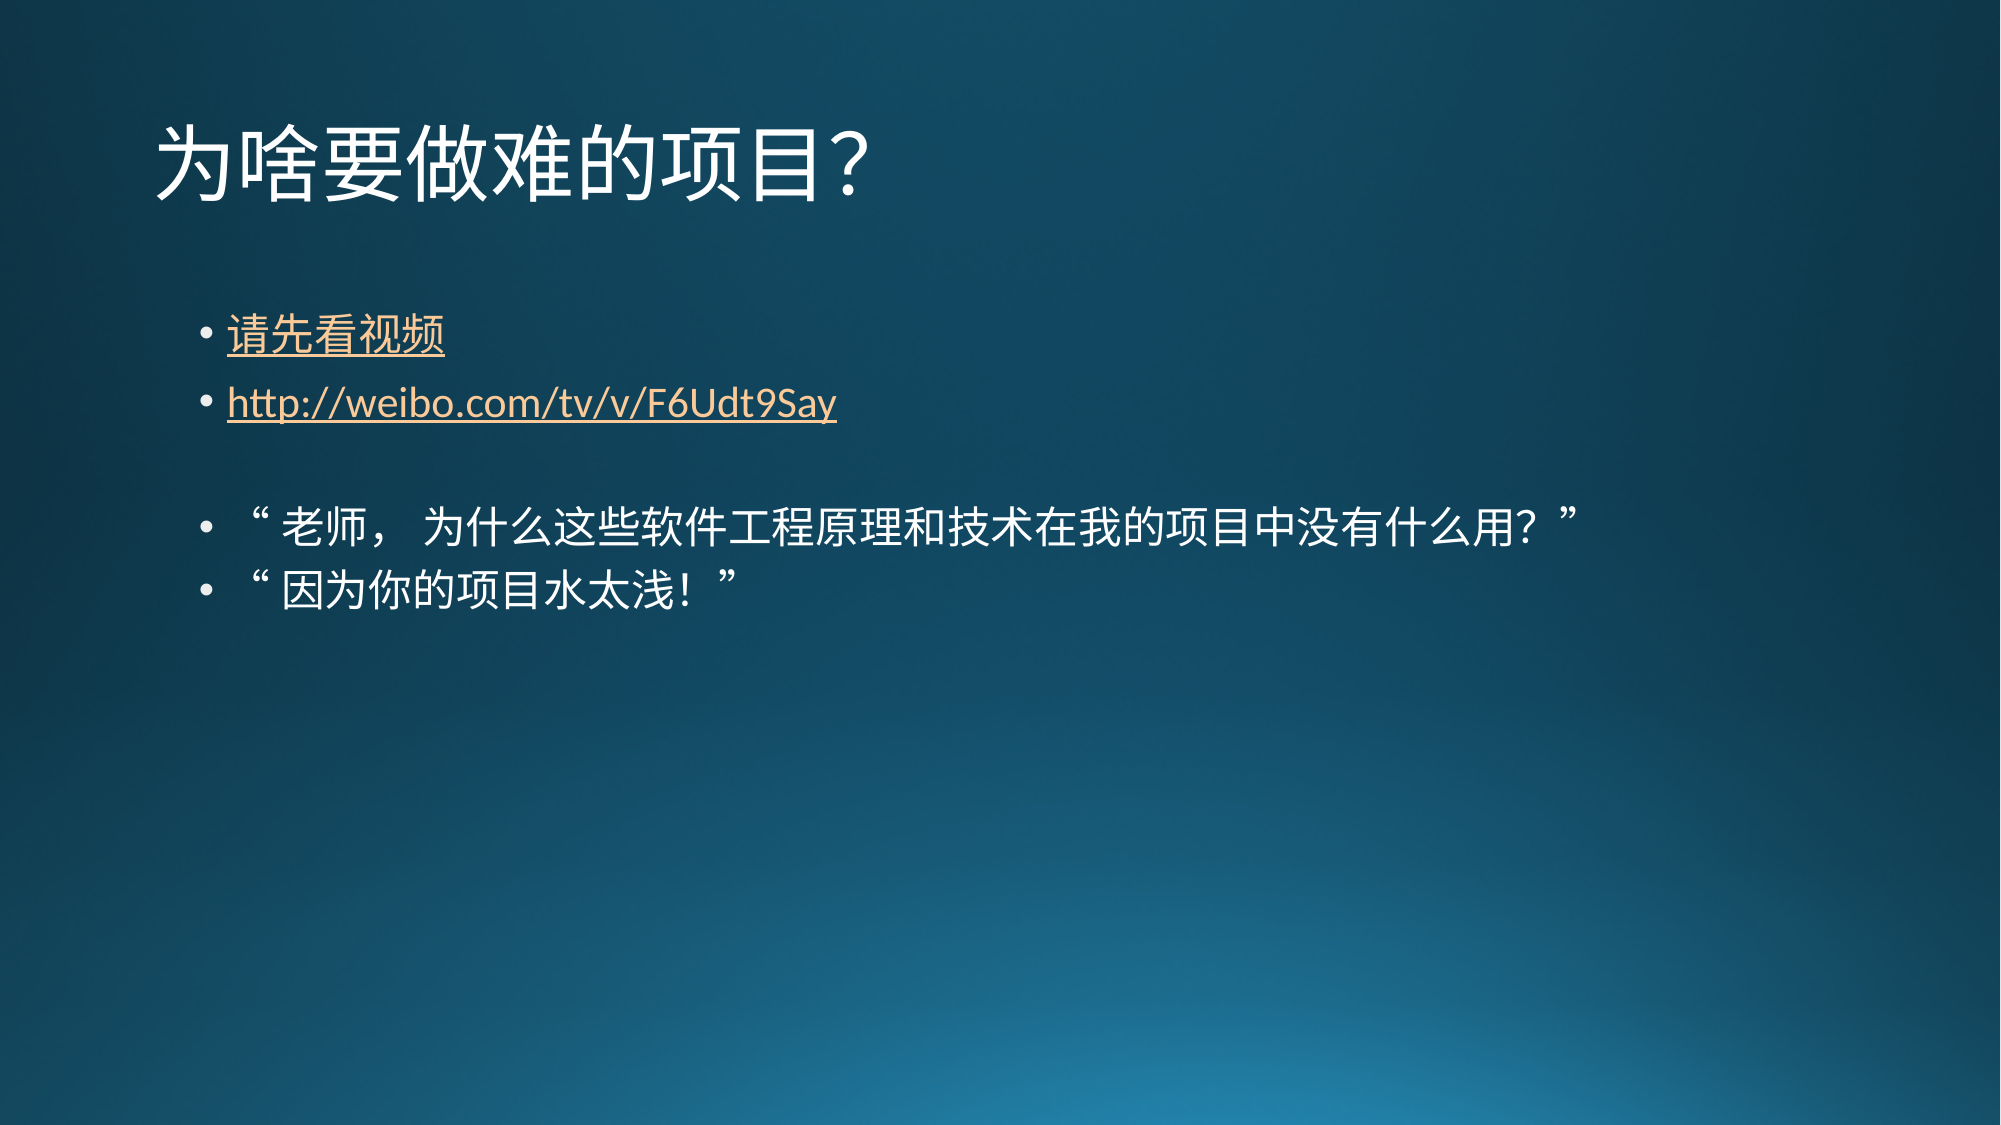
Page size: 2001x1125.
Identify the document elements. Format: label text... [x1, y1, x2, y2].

list 请先看视频 http://weibo.com/tv/v/F6Udt9Say “老师， 为什么这些软件工程原理和技术在我的项目中没有什么用？” “因为你的项目水太浅！” [183, 299, 1863, 1014]
title 为啥要做难的项目？ [137, 59, 1863, 278]
picture [0, 0, 2001, 1125]
